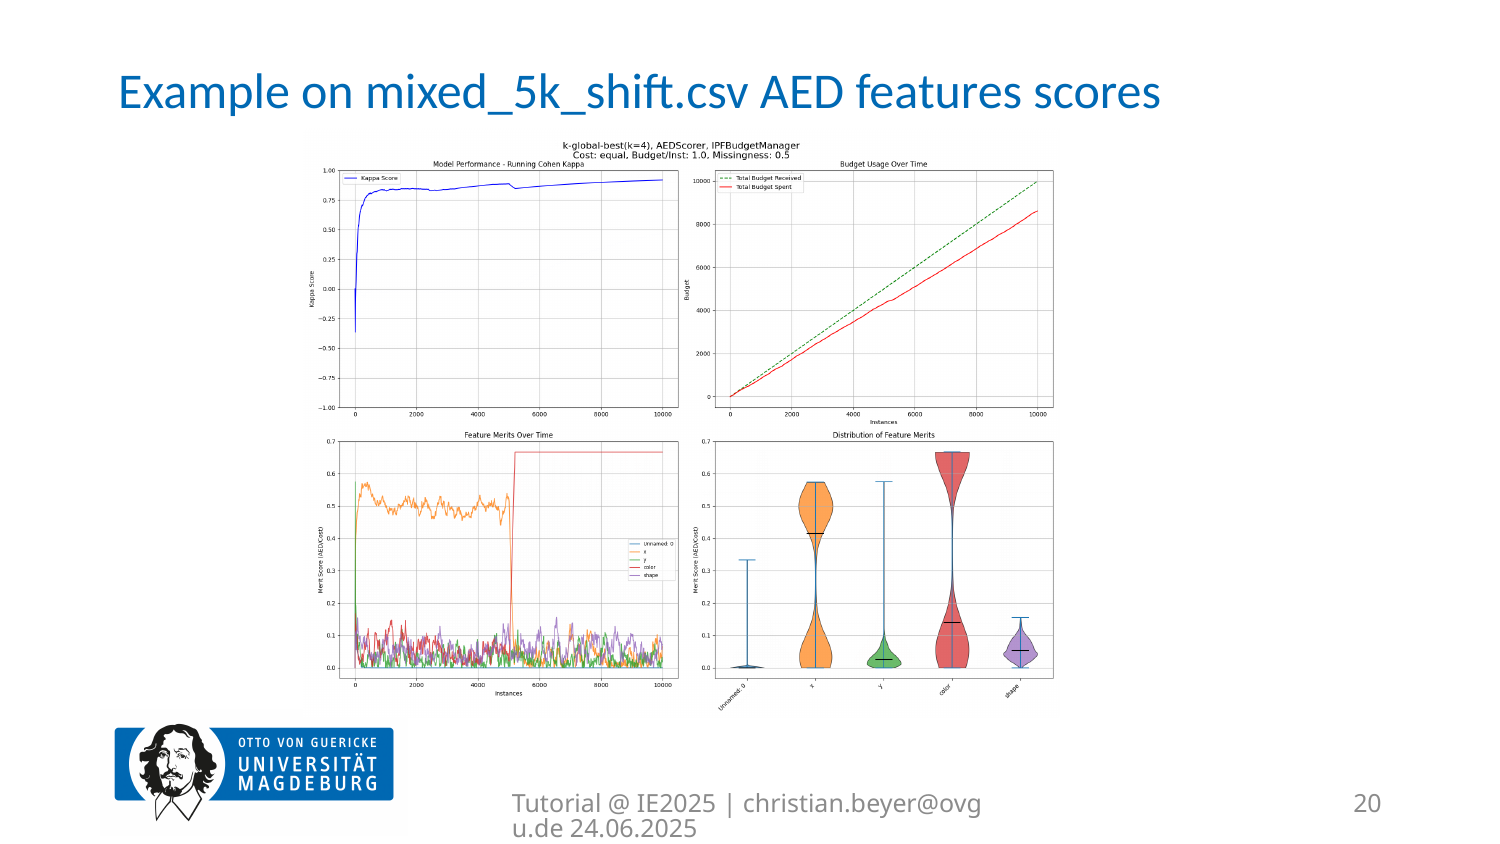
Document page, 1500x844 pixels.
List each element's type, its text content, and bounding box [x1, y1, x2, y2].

slide_number 20 [1059, 782, 1397, 828]
picture [100, 127, 1060, 836]
title Example on mixed_5k_shift.csv AED features scores [103, 45, 1397, 126]
footer Tutorial @ IE2025 | christian.beyer@ovgu.de 24.06.2025 [496, 782, 1004, 828]
